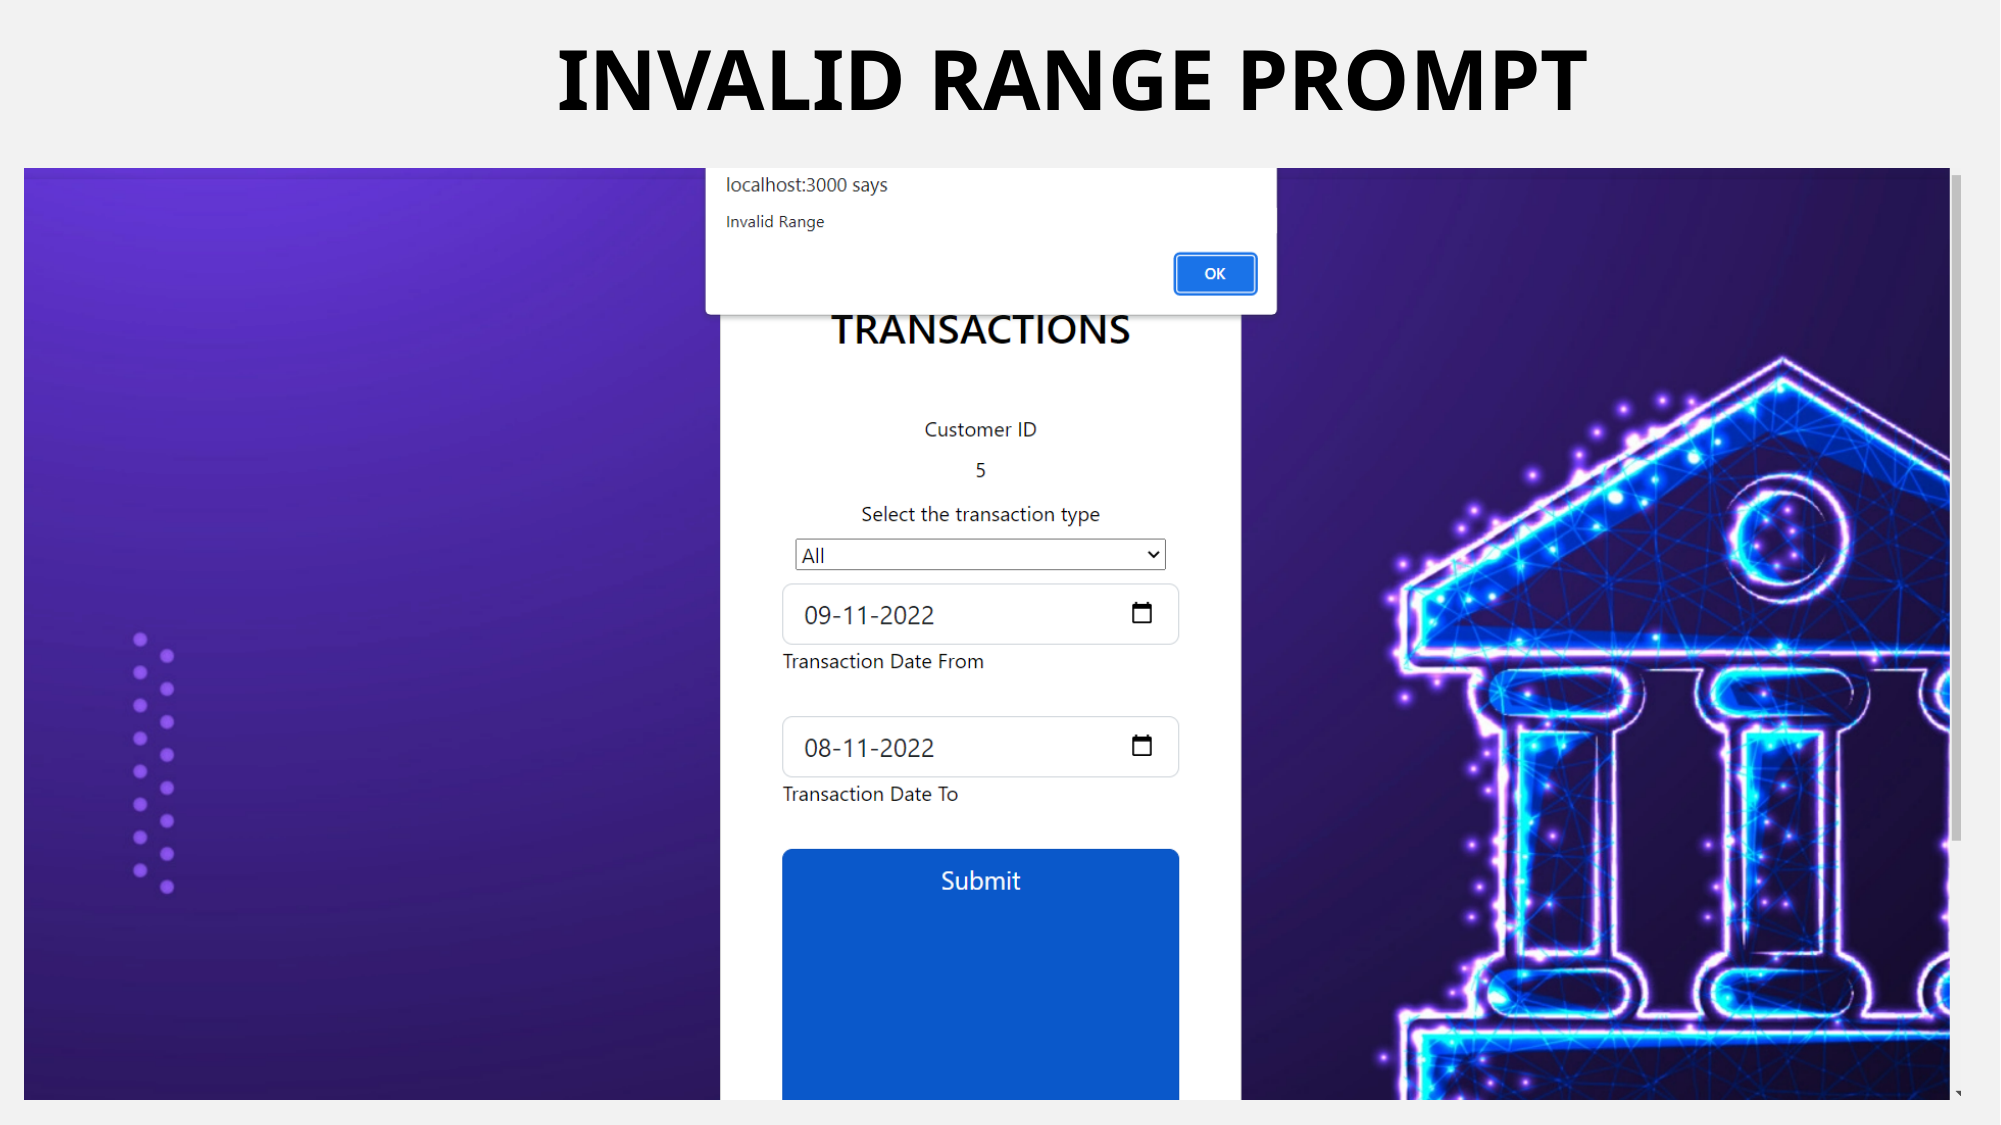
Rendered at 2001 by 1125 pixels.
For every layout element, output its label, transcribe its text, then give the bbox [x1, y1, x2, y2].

text_box INVALID RANGE PROMPT [295, 12, 1852, 143]
picture [24, 168, 1961, 1101]
